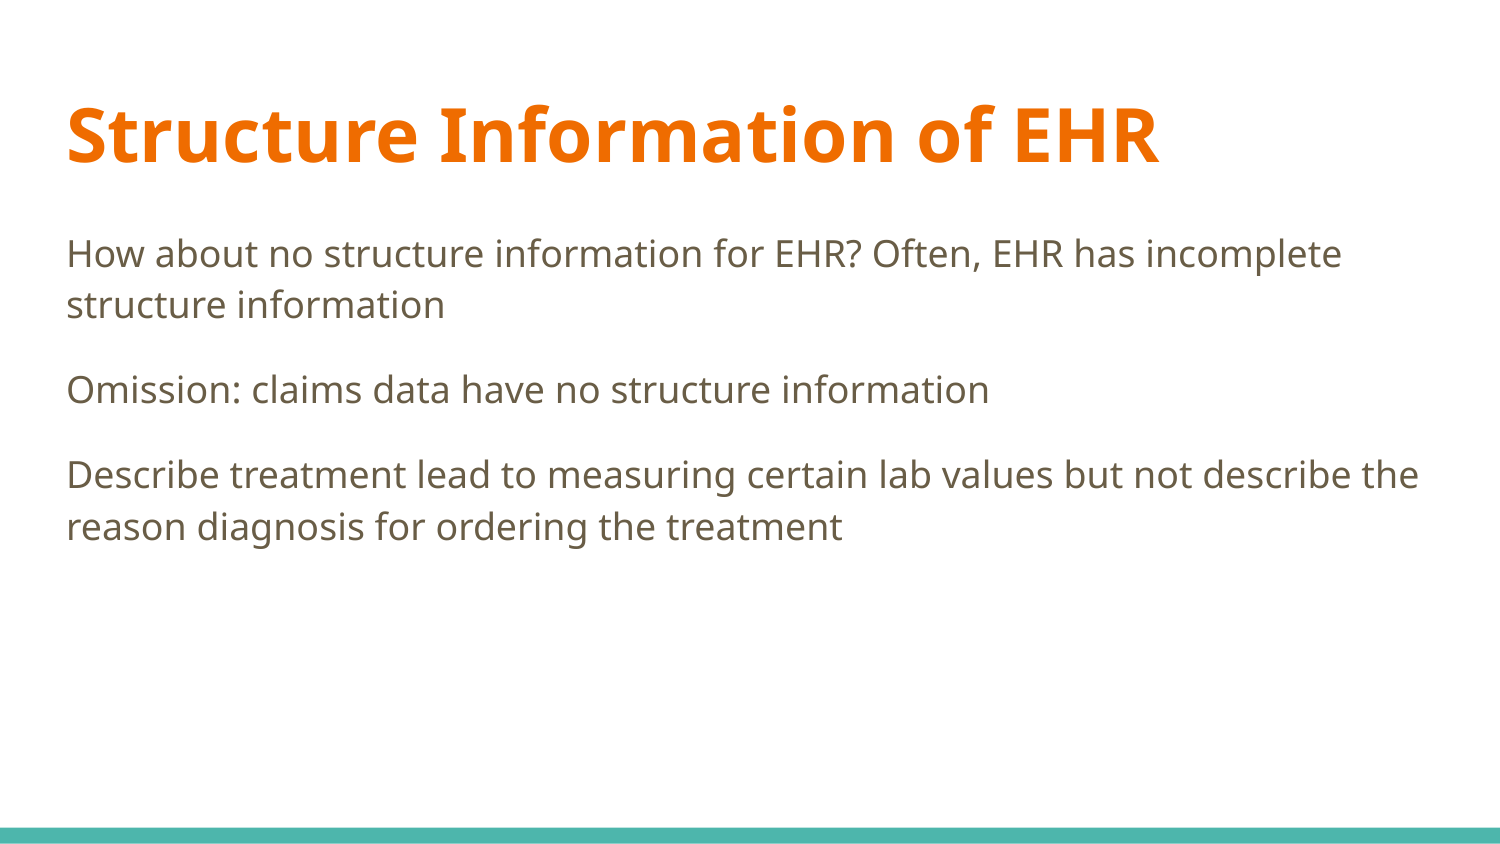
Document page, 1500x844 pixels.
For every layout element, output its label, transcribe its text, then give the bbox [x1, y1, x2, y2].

list How about no structure information for EHR? Often, EHR has incomplete structure information Omission: claims data have no structure information Describe treatment lead to measuring certain lab values but not describe the reason diagnosis for ordering the treatment [51, 207, 1449, 750]
title Structure Information of EHR [51, 72, 1449, 189]
